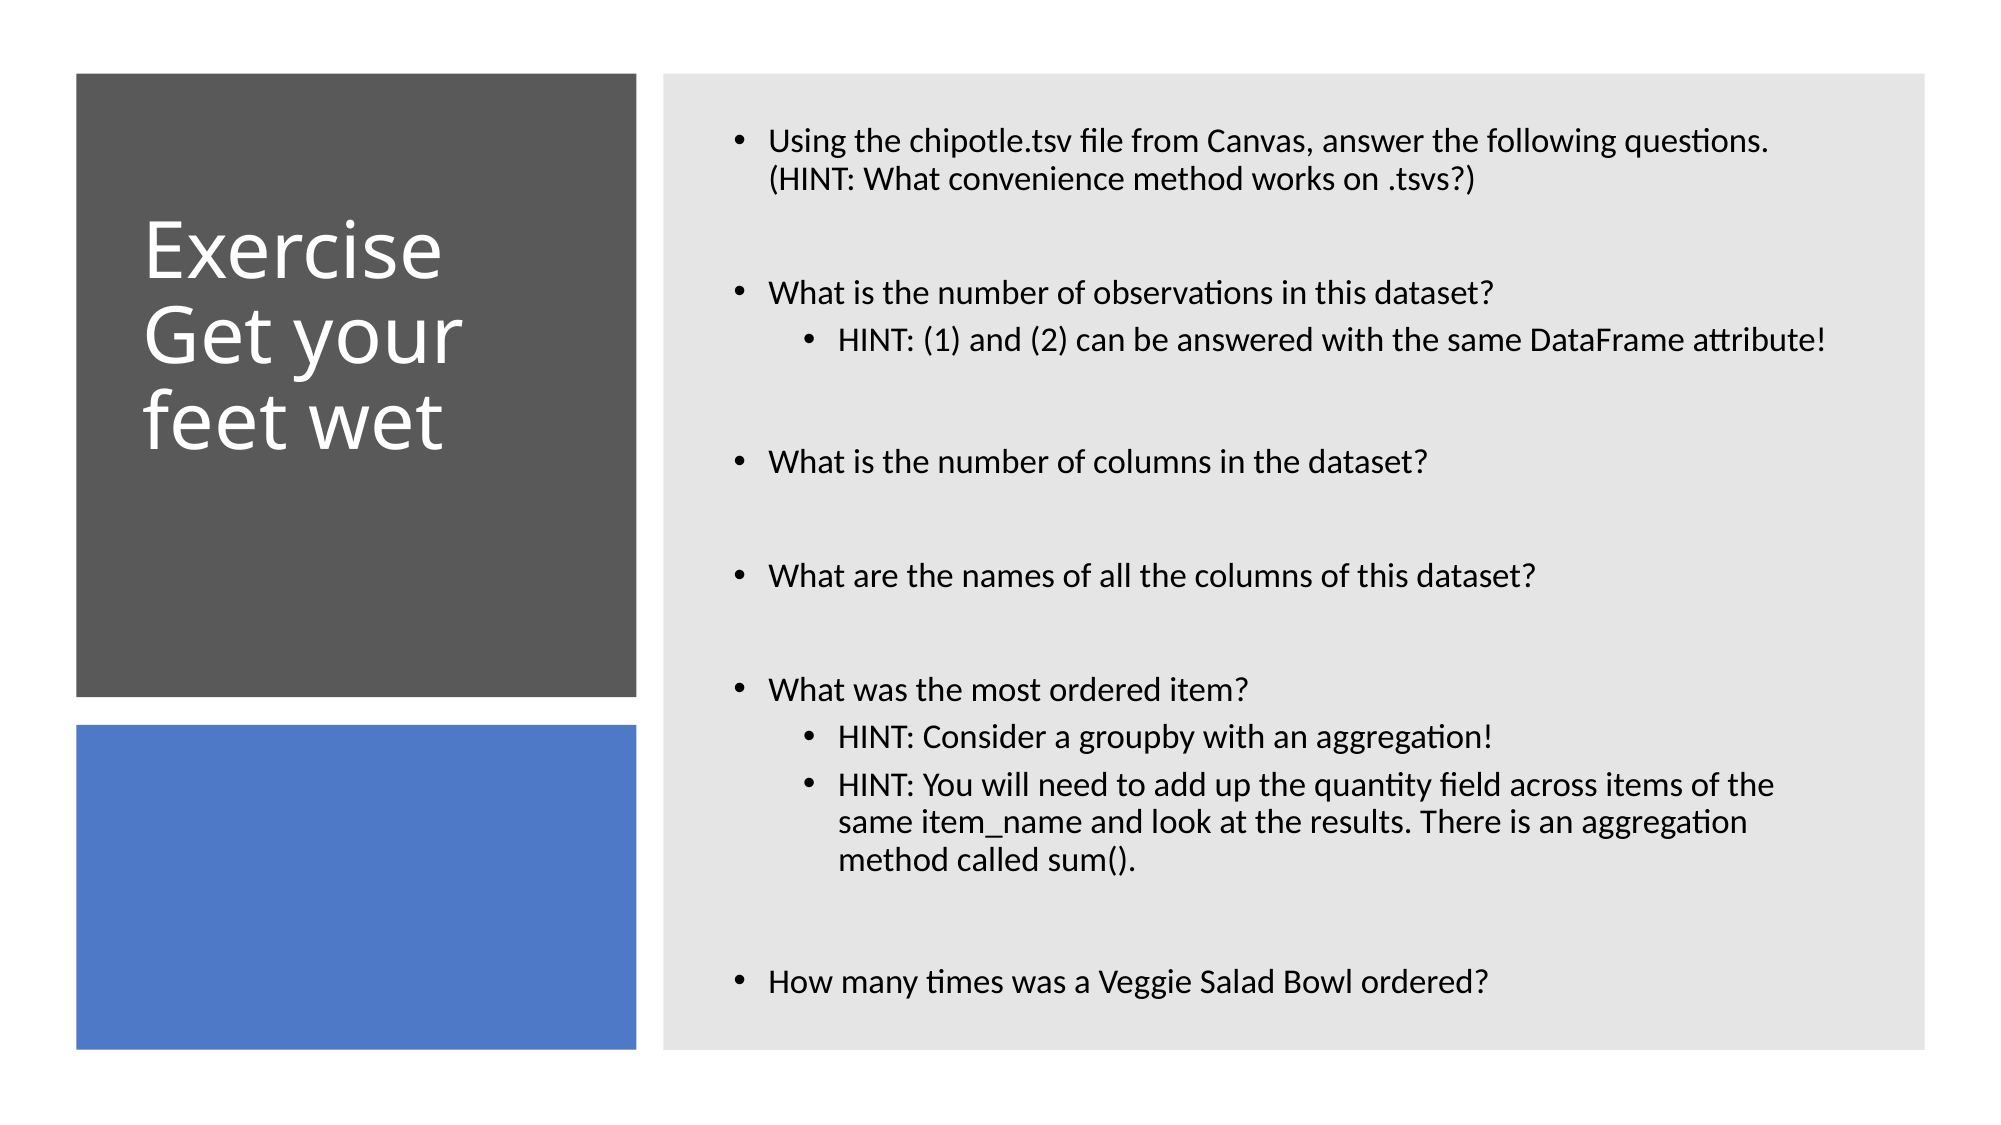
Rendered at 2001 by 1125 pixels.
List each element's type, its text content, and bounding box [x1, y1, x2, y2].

text_box [75, 724, 637, 1051]
text_box [662, 72, 1926, 1051]
text_box [75, 72, 637, 698]
list Using the chipotle.tsv file from Canvas, answer the following questions. (HINT: What convenience method works on .tsvs?) What is the number of observations in this dataset? HINT: (1) and (2) can be answered with the same DataFrame attribute! What is the number of columns in the dataset? What are the names of all the columns of this dataset? What was the most ordered item? HINT: Consider a groupby with an aggregation! HINT: You will need to add up the quantity field across items of the same item_name and look at the results. There is an aggregation method called sum(). How many times was a Veggie Salad Bowl ordered? [718, 112, 1873, 1011]
title Exercise Get your feet wet [127, 120, 595, 652]
